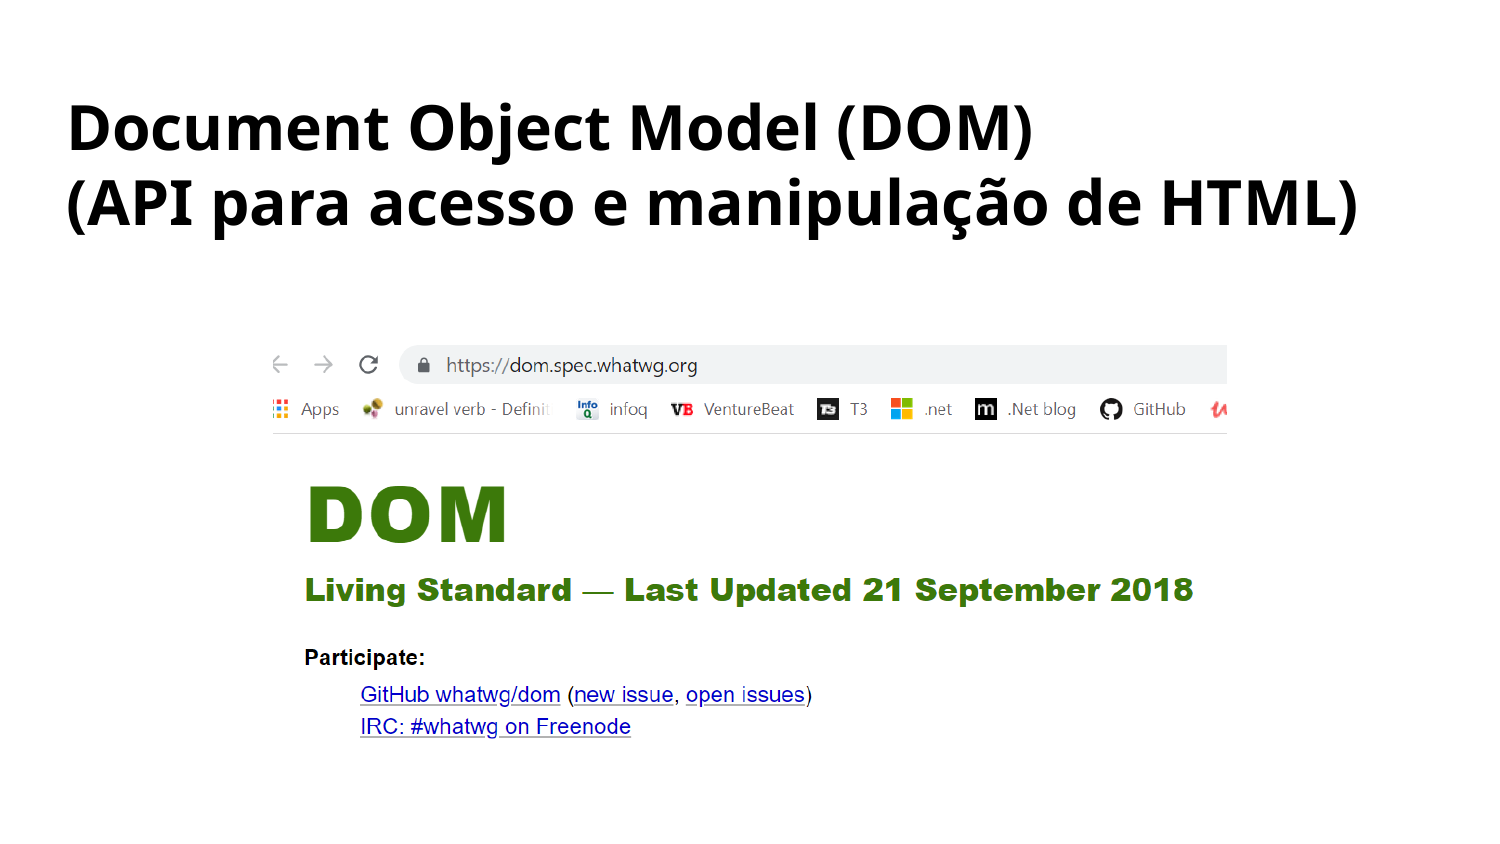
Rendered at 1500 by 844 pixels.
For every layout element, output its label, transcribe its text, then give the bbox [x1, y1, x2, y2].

title Document Object Model (DOM) (API para acesso e manipulação de HTML) [51, 72, 1449, 176]
picture [273, 340, 1227, 752]
